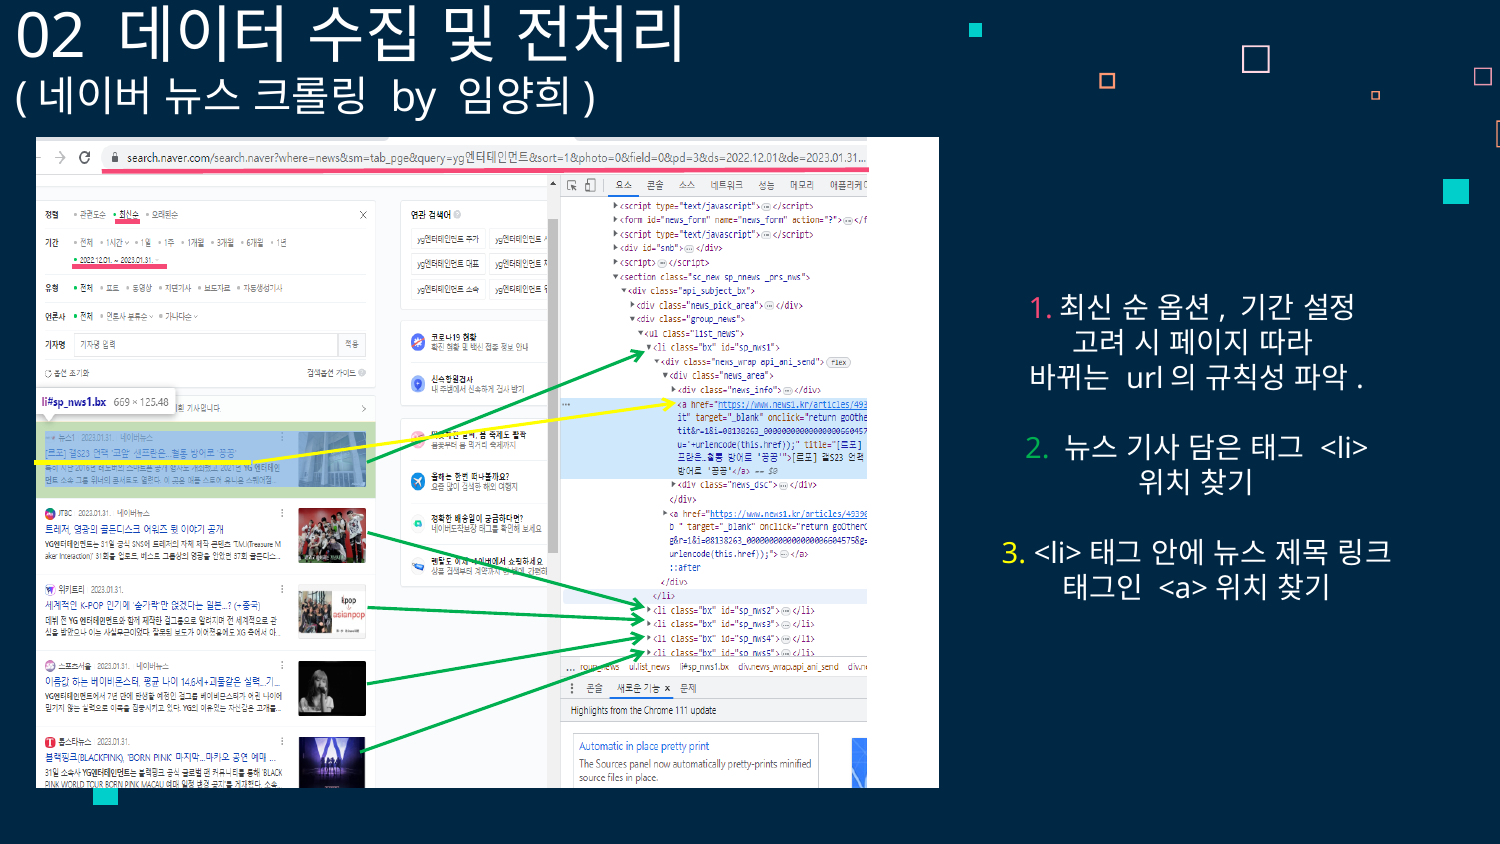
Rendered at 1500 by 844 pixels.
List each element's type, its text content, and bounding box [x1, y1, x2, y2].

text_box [366, 636, 646, 650]
title 02 데이터 수집 및 전처리 (네이버 뉴스 크롤링 by 임양희) [0, 0, 776, 136]
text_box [252, 402, 677, 463]
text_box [366, 351, 646, 401]
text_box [359, 651, 646, 753]
picture [36, 136, 939, 788]
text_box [367, 607, 646, 621]
text_box 1.최신 순 옵션, 기간 설정 고려 시 페이지 따라 바뀌는 url의 규칙성 파악. 2. 뉴스 기사 담은 태그 <li> 위치 찾기 3. <li>태그 안에 뉴스 제목 링크 태그인 <a>위치 찾기 [972, 169, 1421, 713]
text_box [367, 532, 646, 606]
